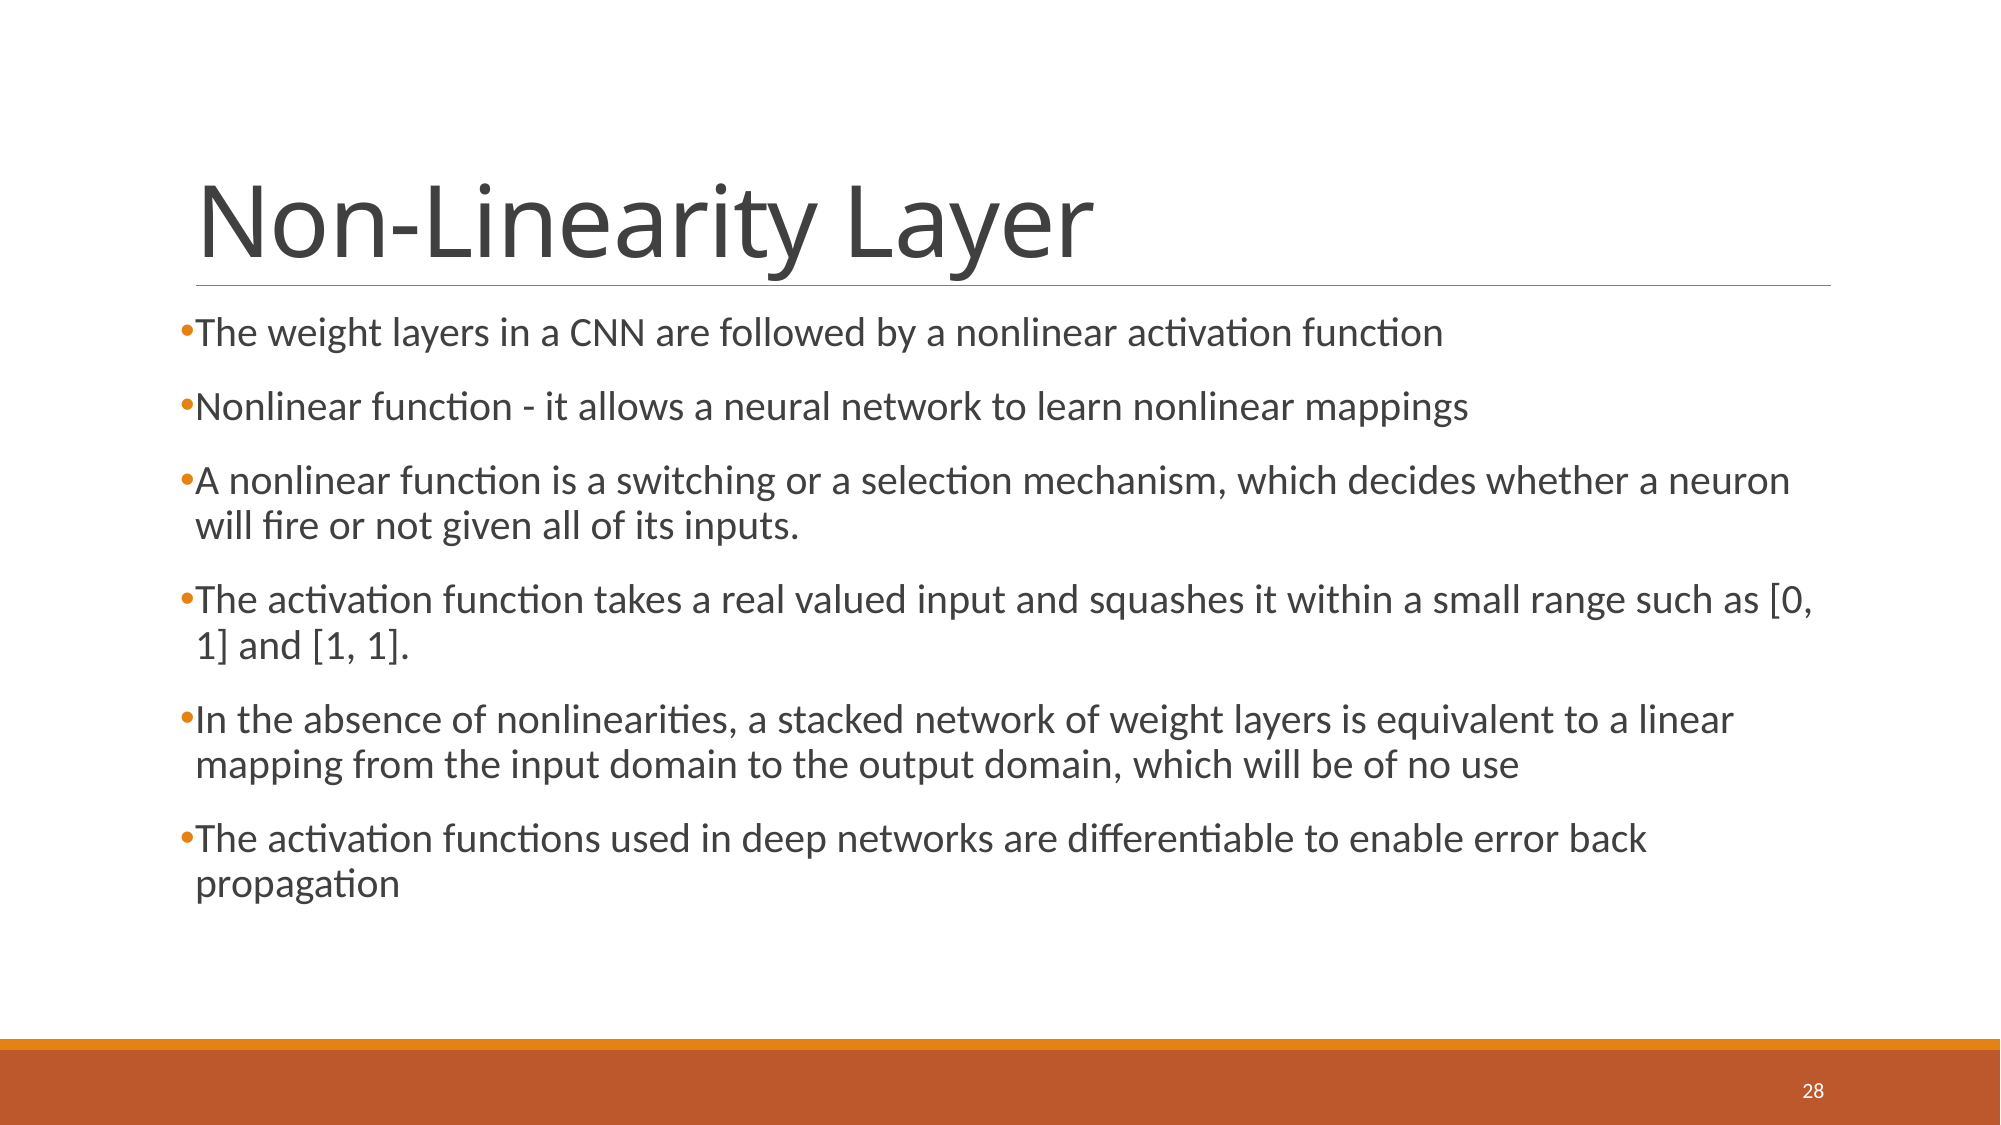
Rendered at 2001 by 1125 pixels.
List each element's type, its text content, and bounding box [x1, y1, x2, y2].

title Non-Linearity Layer [180, 47, 1830, 285]
slide_number 28 [1624, 1059, 1840, 1120]
list The weight layers in a CNN are followed by a nonlinear activation function Nonlinear function - it allows a neural network to learn nonlinear mappings A nonlinear function is a switching or a selection mechanism, which decides whether a neuron will fire or not given all of its inputs. The activation function takes a real valued input and squashes it within a small range such as [0, 1] and [1, 1]. In the absence of nonlinearities, a stacked network of weight layers is equivalent to a linear mapping from the input domain to the output domain, which will be of no use The activation functions used in deep networks are differentiable to enable error back propagation [180, 302, 1830, 963]
